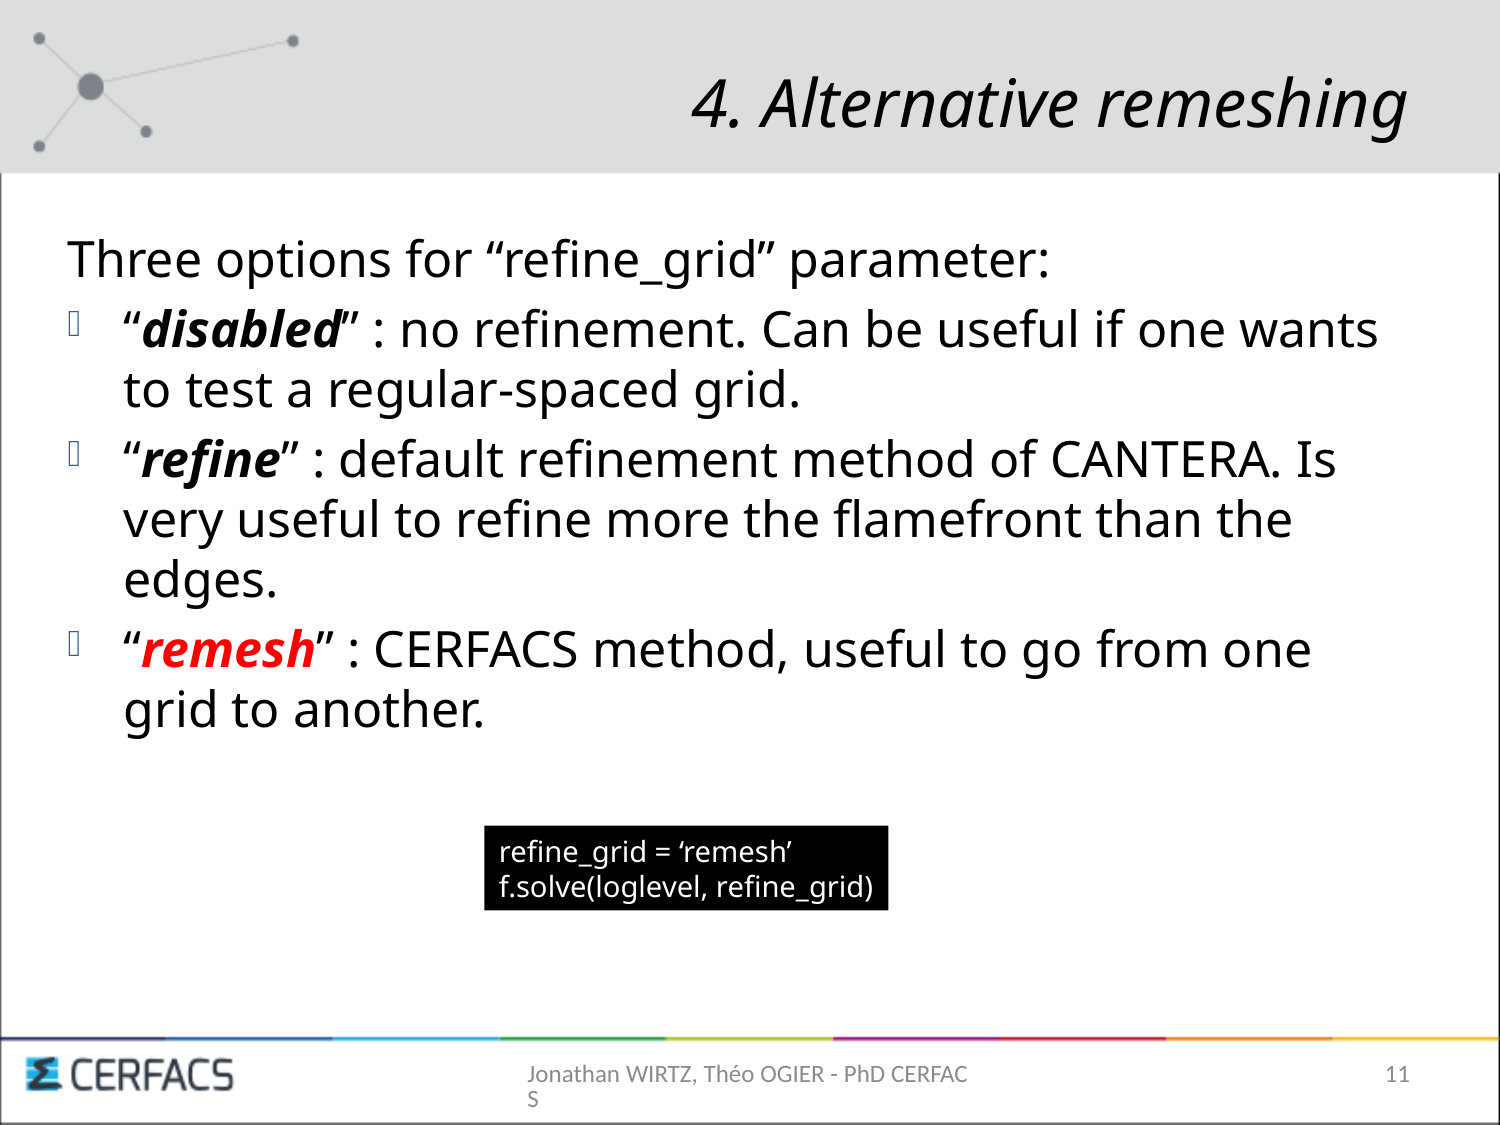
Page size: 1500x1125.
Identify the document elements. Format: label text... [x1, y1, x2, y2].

picture [0, 0, 1500, 1125]
footer Jonathan WIRTZ, Théo OGIER - PhD CERFACS [512, 1042, 988, 1103]
title 4. Alternative remeshing [75, 7, 1425, 195]
text_box refine_grid = ‘remesh’ f.solve(loglevel, refine_grid) [484, 825, 889, 911]
list Three options for “refine_grid” parameter: “disabled” : no refinement. Can be useful if one wants to test a regular-spaced grid. “refine” : default refinement method of CANTERA. Is very useful to refine more the flamefront than the edges. “remesh” : CERFACS method, useful to go from one grid to another. [52, 219, 1403, 781]
slide_number 11 [1074, 1042, 1425, 1103]
